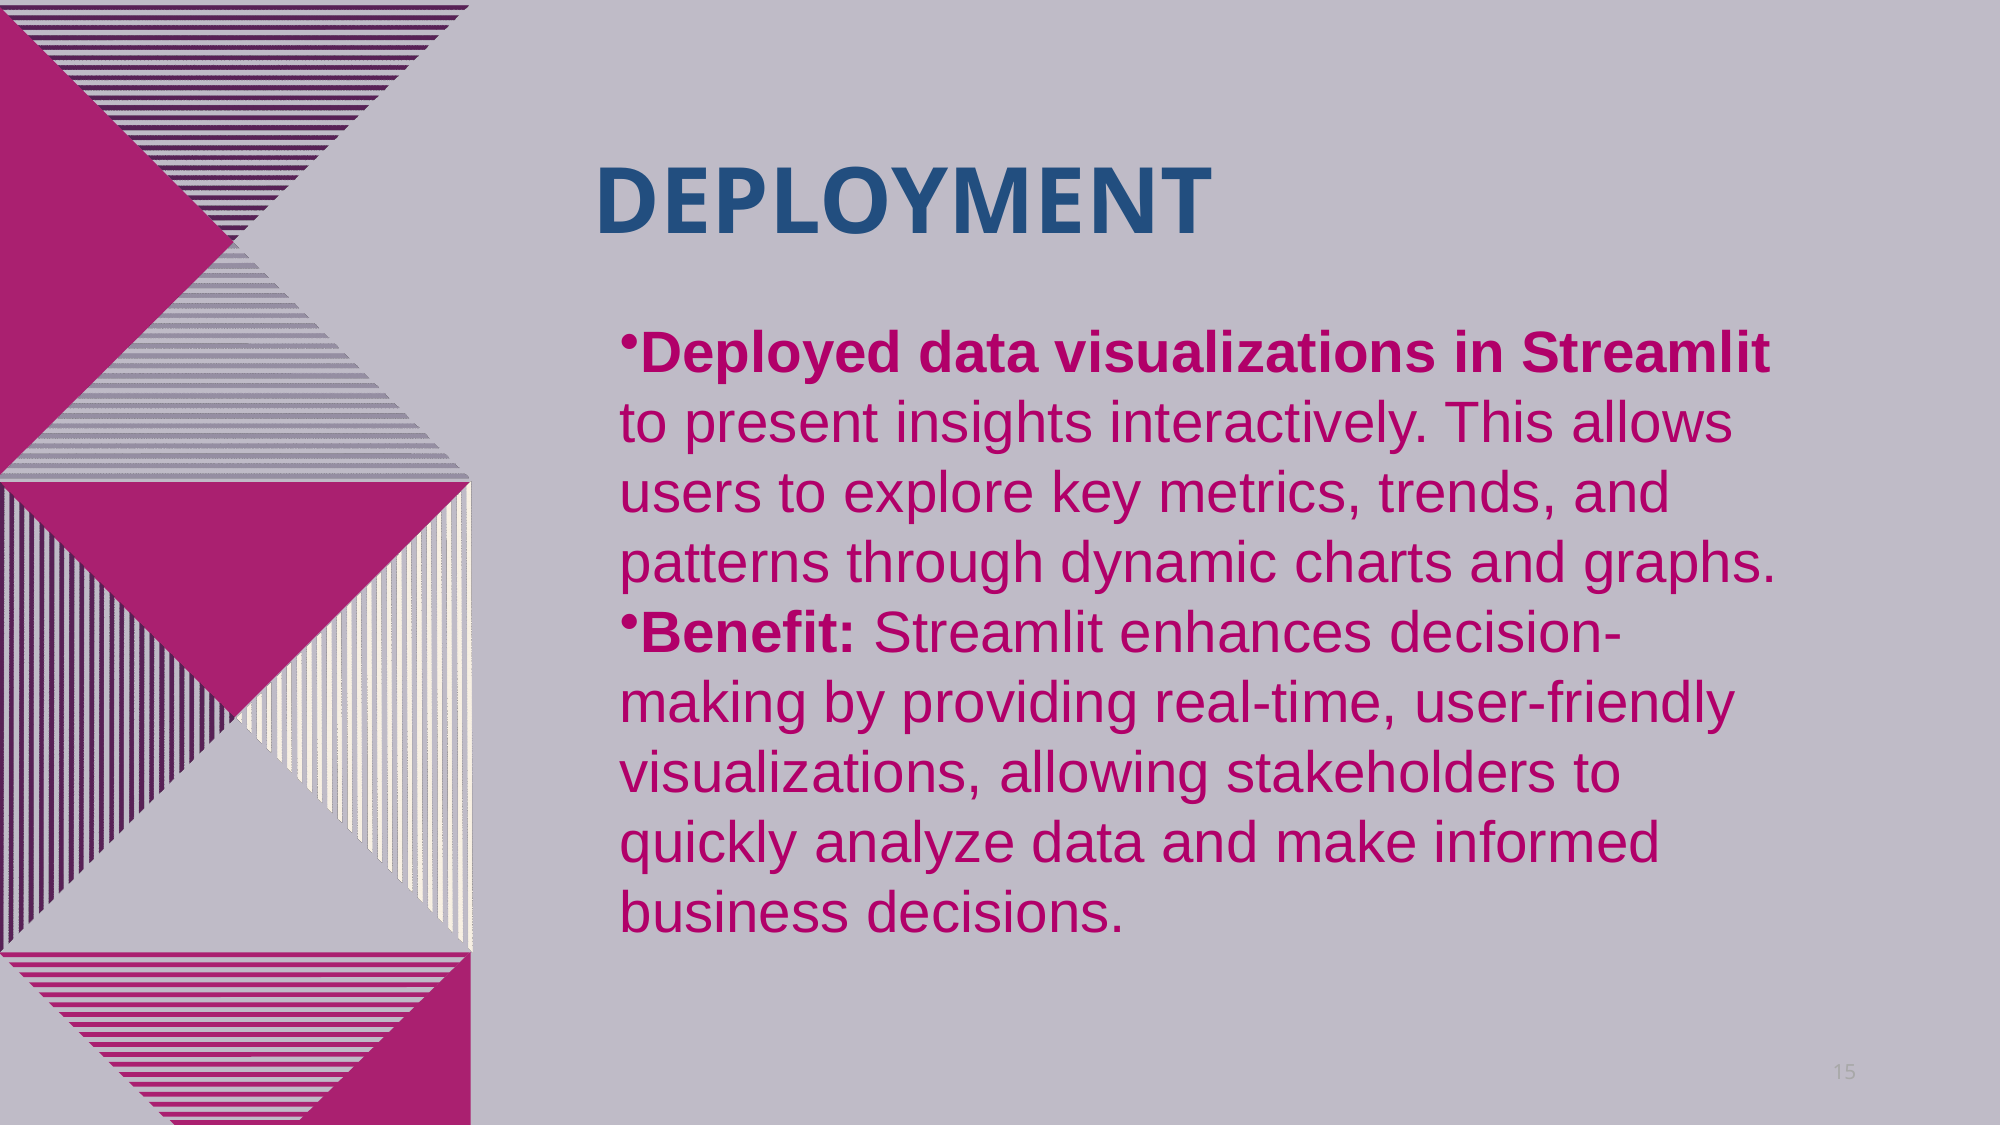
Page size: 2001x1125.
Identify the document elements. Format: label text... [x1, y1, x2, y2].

picture [236, 481, 604, 952]
title Deployment [577, 146, 1872, 482]
picture [0, 0, 468, 241]
slide_number 15 [1796, 1042, 1872, 1103]
picture [0, 483, 234, 951]
text_box Deployed data visualizations in Streamlit to present insights interactively. This allows users to explore key metrics, trends, and patterns through dynamic charts and graphs. Benefit: Streamlit enhances decision-making by providing real-time, user-friendly visualizations, allowing stakeholders to quickly analyze data and make informed business decisions. [604, 306, 1818, 952]
picture [0, 242, 469, 482]
